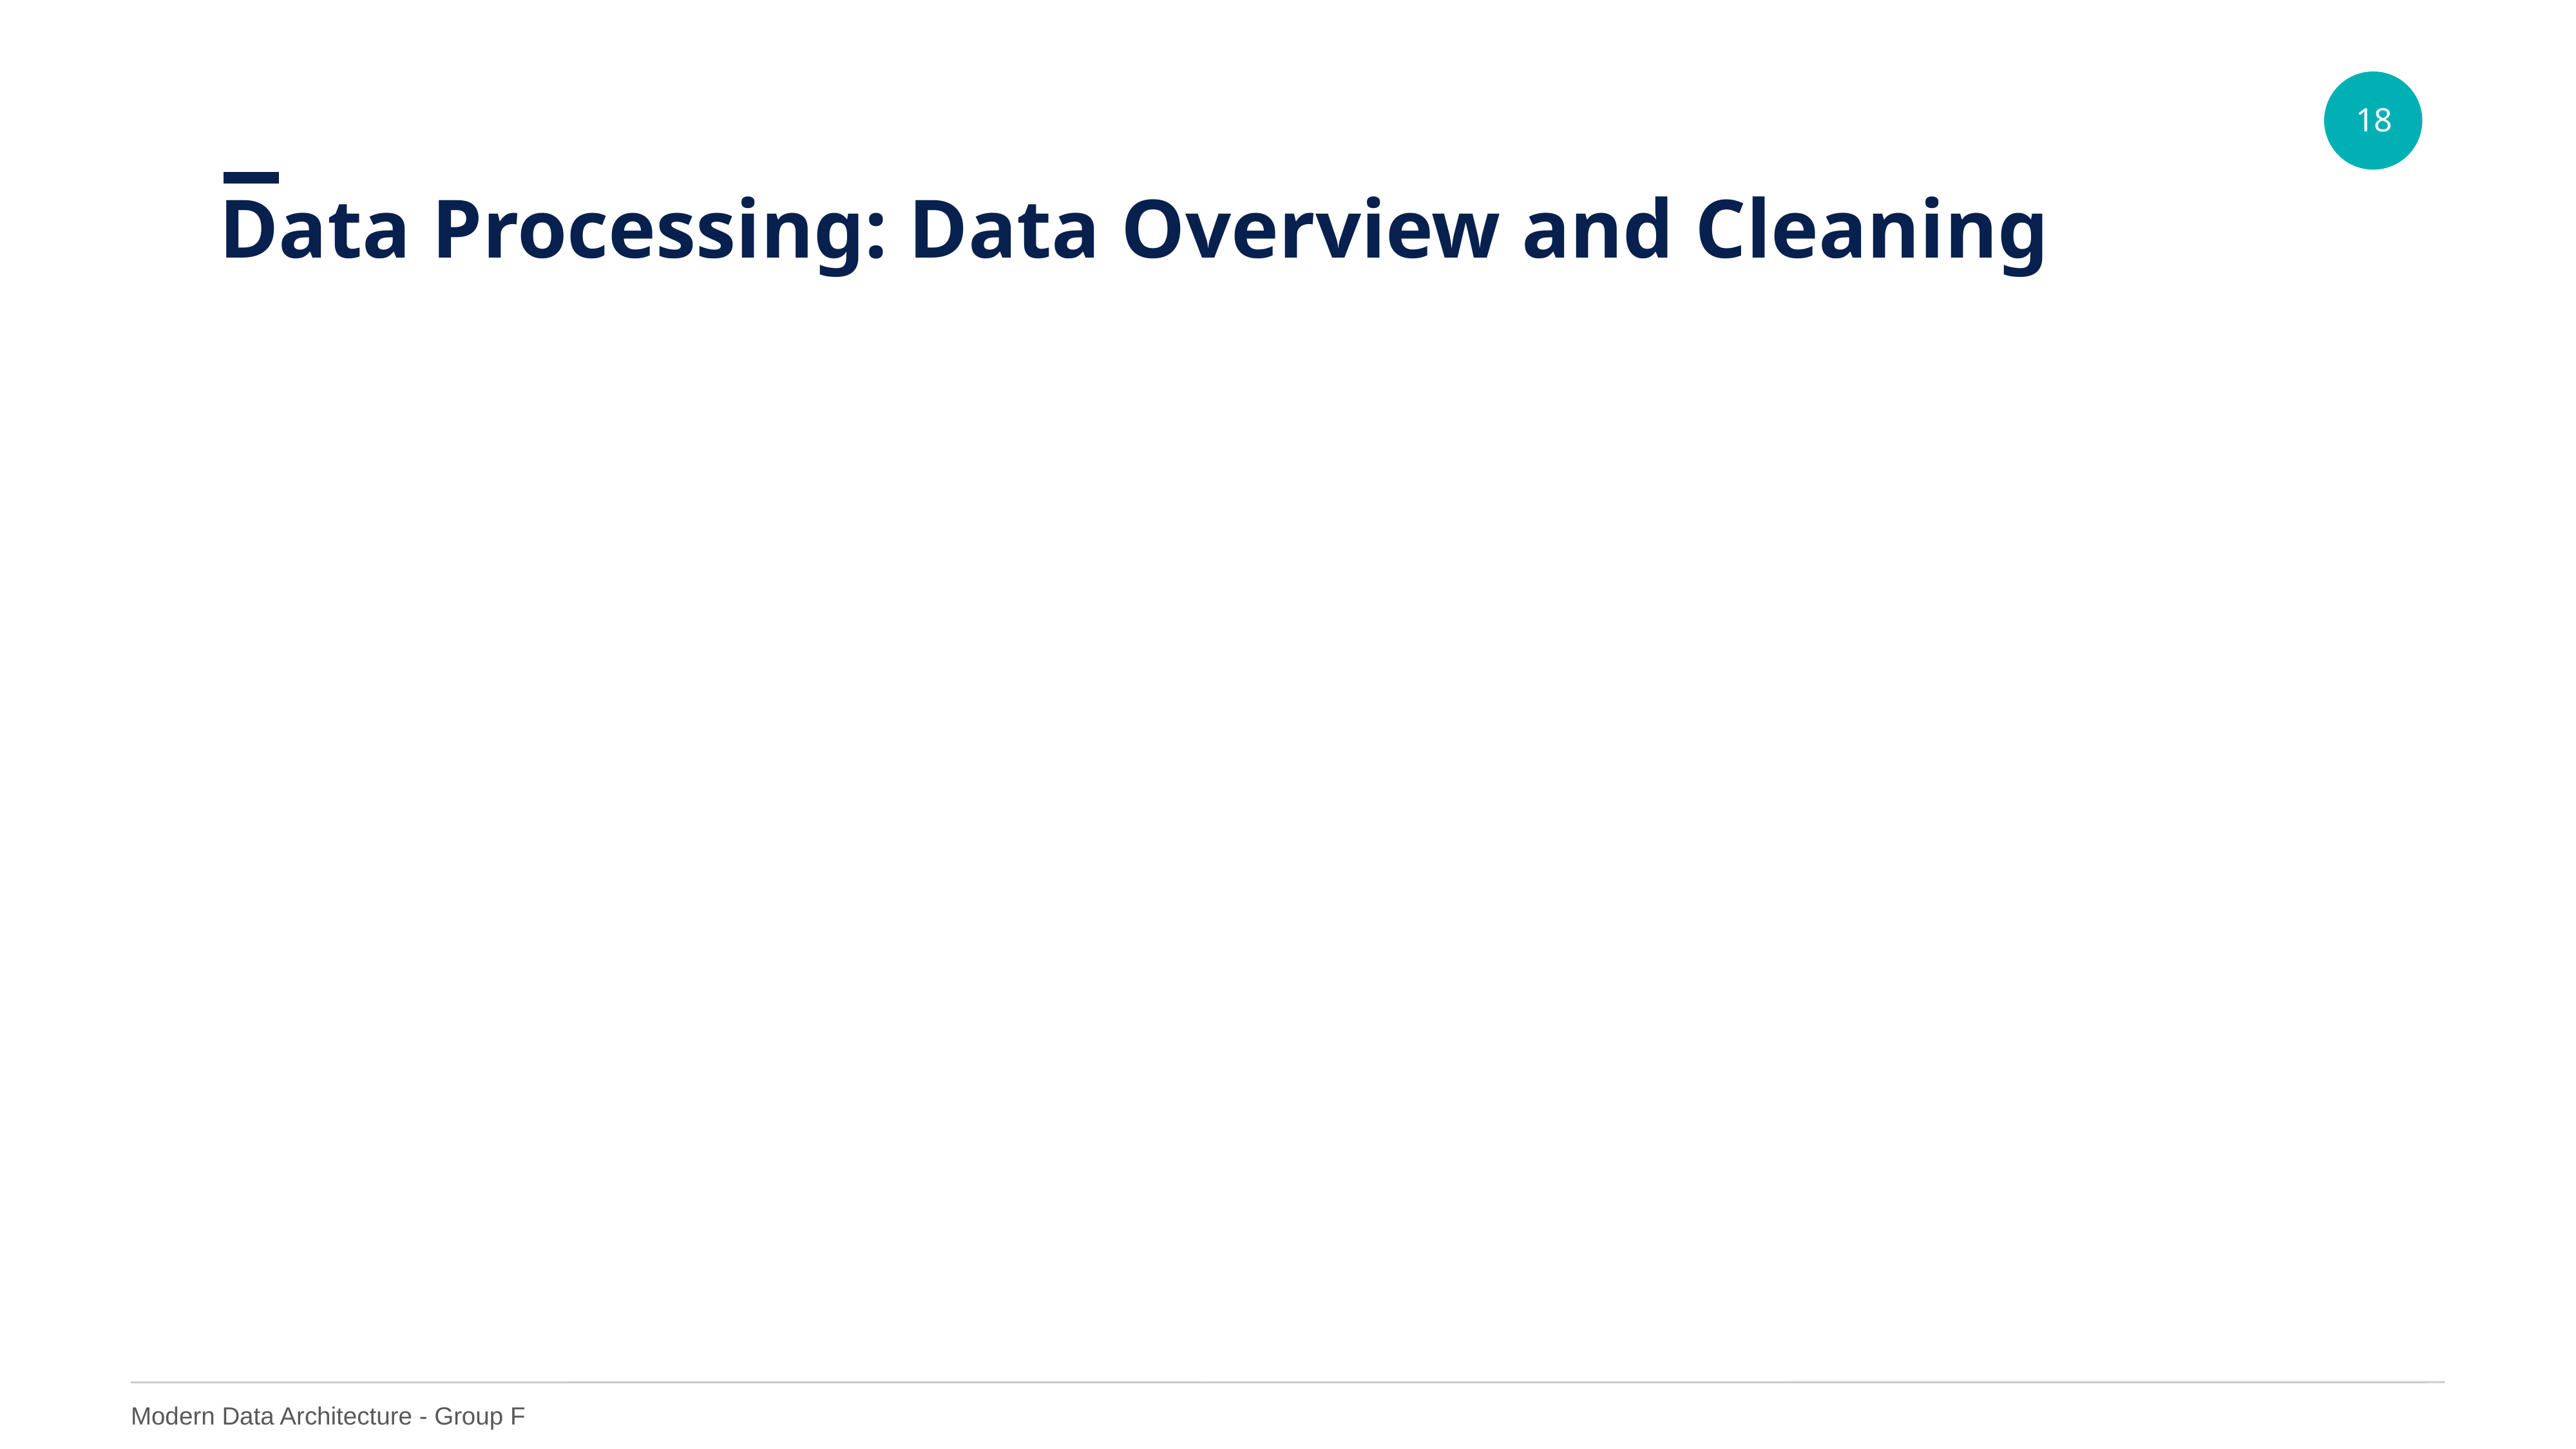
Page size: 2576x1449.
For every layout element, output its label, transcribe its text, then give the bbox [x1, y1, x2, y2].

text_box Data Processing: Data Overview and Cleaning [209, 173, 2271, 279]
text_box [224, 173, 279, 184]
